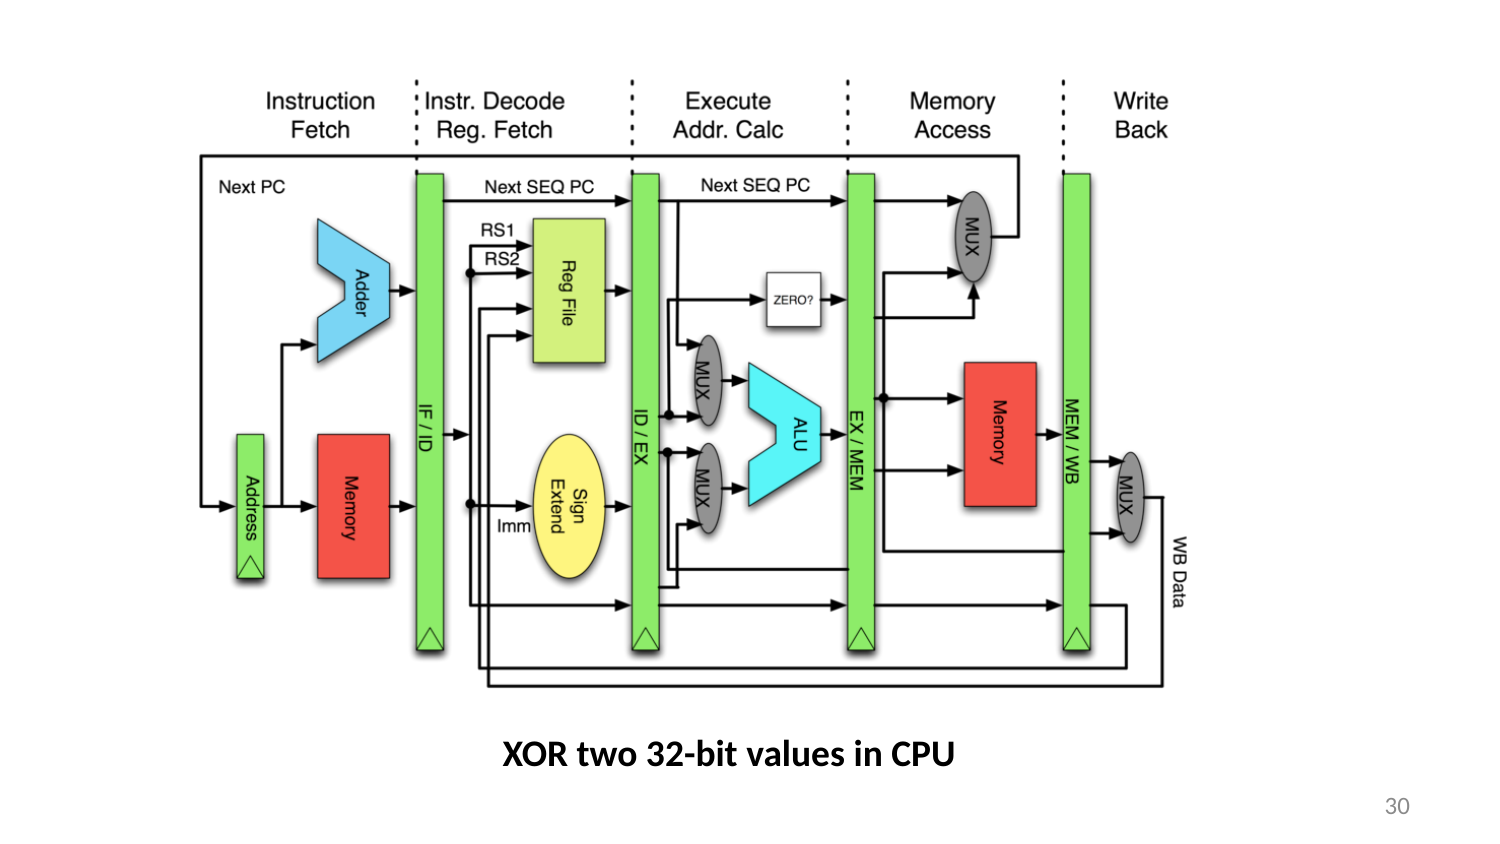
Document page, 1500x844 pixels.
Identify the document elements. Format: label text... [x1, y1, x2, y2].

picture [188, 62, 1203, 700]
text_box XOR two 32-bit values in CPU [488, 721, 971, 782]
slide_number 29 [1074, 782, 1425, 827]
